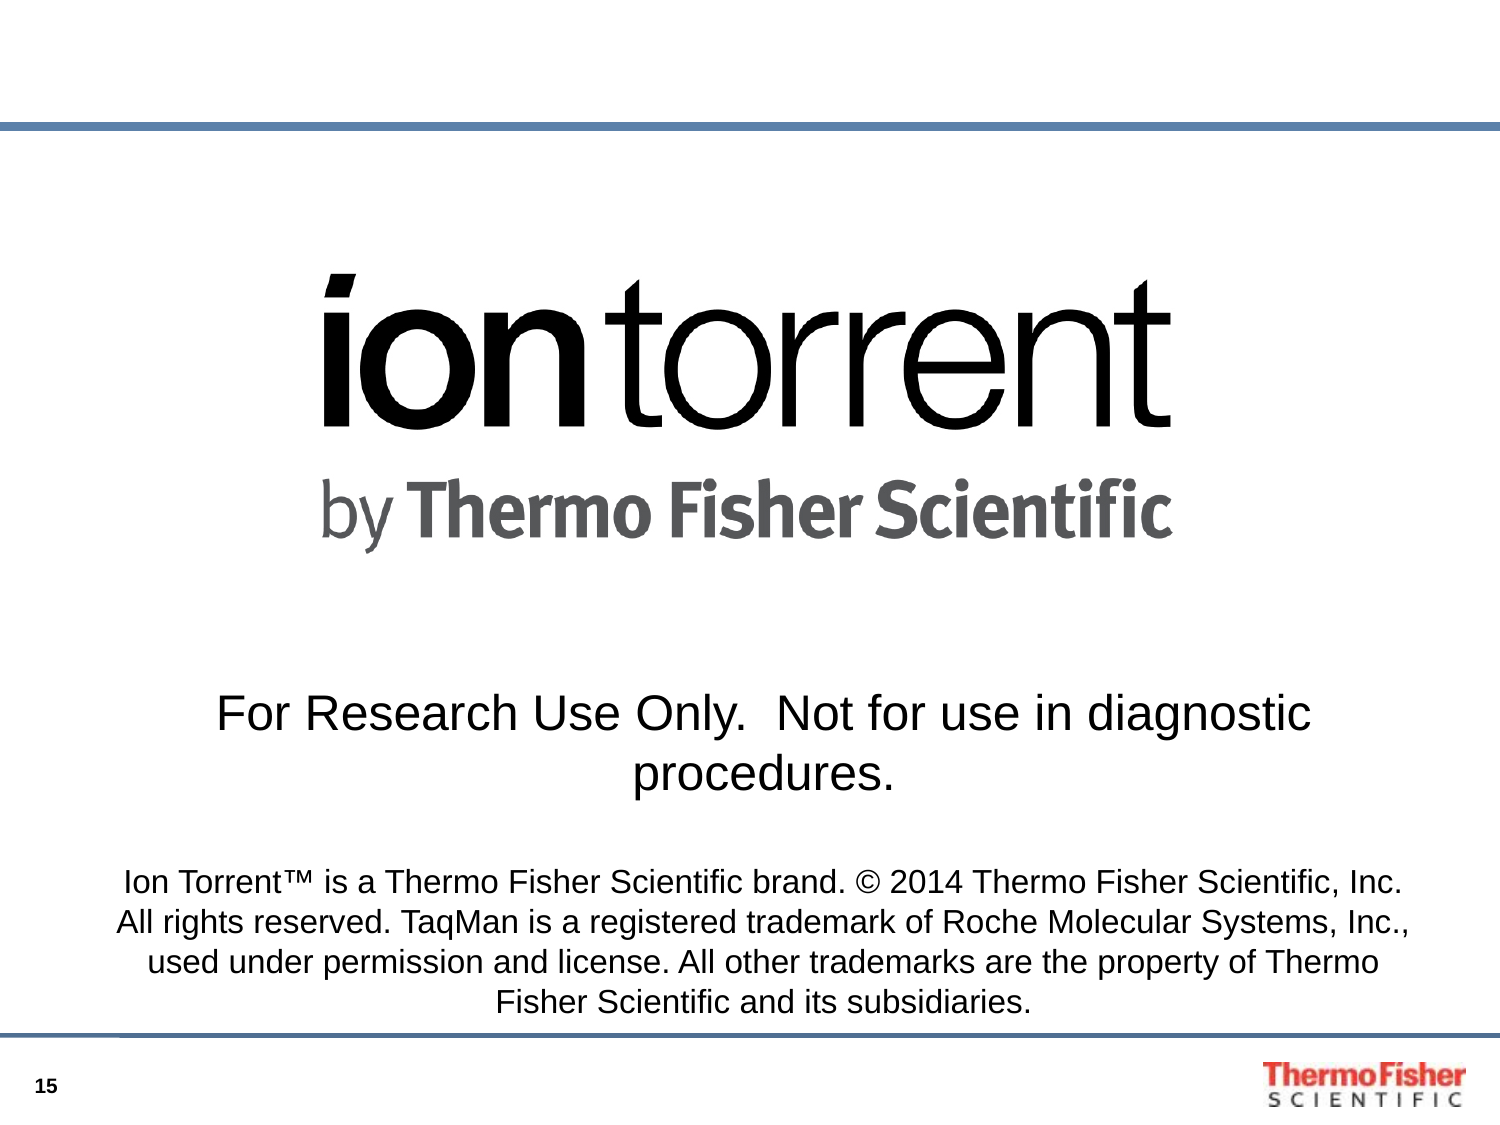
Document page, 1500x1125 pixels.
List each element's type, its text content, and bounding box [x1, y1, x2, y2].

text_box For Research Use Only. Not for use in diagnostic procedures. Ion Torrent™ is a Thermo Fisher Scientific brand. © 2014 Thermo Fisher Scientific, Inc. All rights reserved. TaqMan is a registered trademark of Roche Molecular Systems, Inc., used under permission and license. All other trademarks are the property of Thermo Fisher Scientific and its subsidiaries. [88, 672, 1441, 1028]
picture [1263, 1062, 1466, 1107]
picture [199, 158, 1292, 674]
